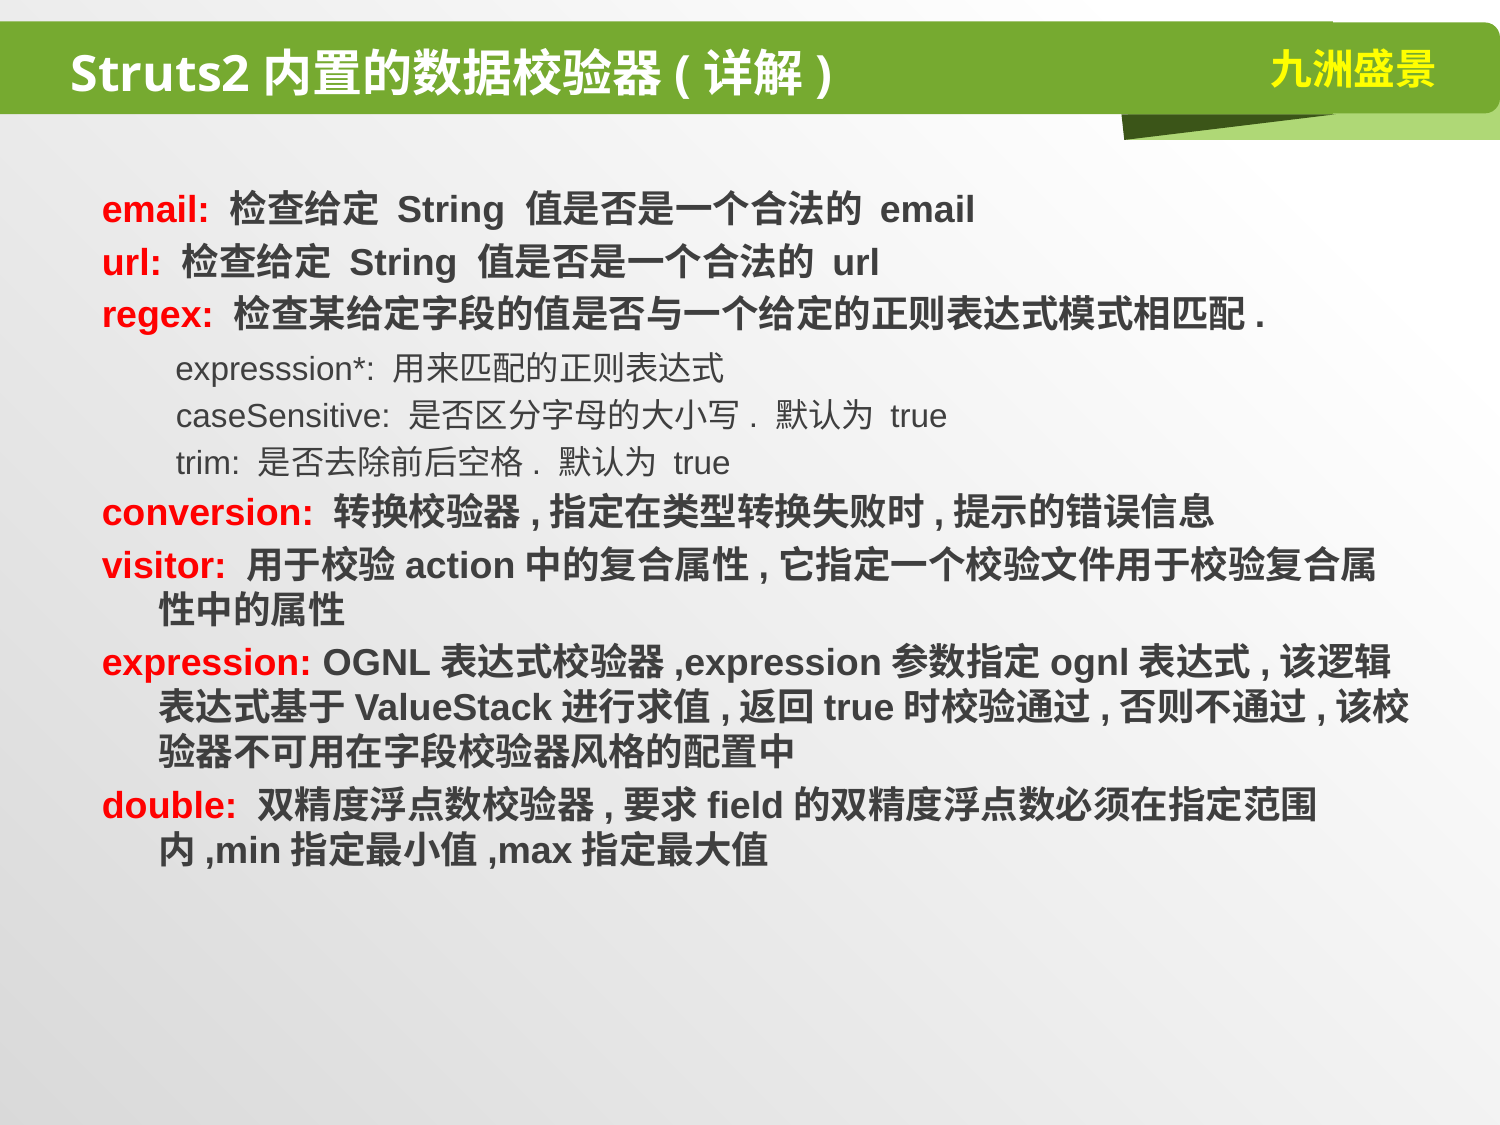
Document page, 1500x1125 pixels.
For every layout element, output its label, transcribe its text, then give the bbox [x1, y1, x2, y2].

text_box email: 检查给定 String 值是否是一个合法的 email url: 检查给定 String 值是否是一个合法的 url regex: 检查某给定字段的值是否与一个给定的正则表达式模式相匹配. expresssion*: 用来匹配的正则表达式 caseSensitive: 是否区分字母的大小写. 默认为 true trim: 是否去除前后空格. 默认为 true conversion: 转换校验器,指定在类型转换失败时,提示的错误信息 visitor: 用于校验action中的复合属性,它指定一个校验文件用于校验复合属性中的属性 expression: OGNL表达式校验器,expression参数指定ognl表达式,该逻辑表达式基于ValueStack进行求值,返回true时校验通过,否则不通过,该校验器不可用在字段校验器风格的配置中 double: 双精度浮点数校验器,要求field的双精度浮点数必须在指定范围内,min指定最小值,max指定最大值 [86, 177, 1428, 1006]
title Struts2内置的数据校验器(详解) [55, 25, 1318, 110]
